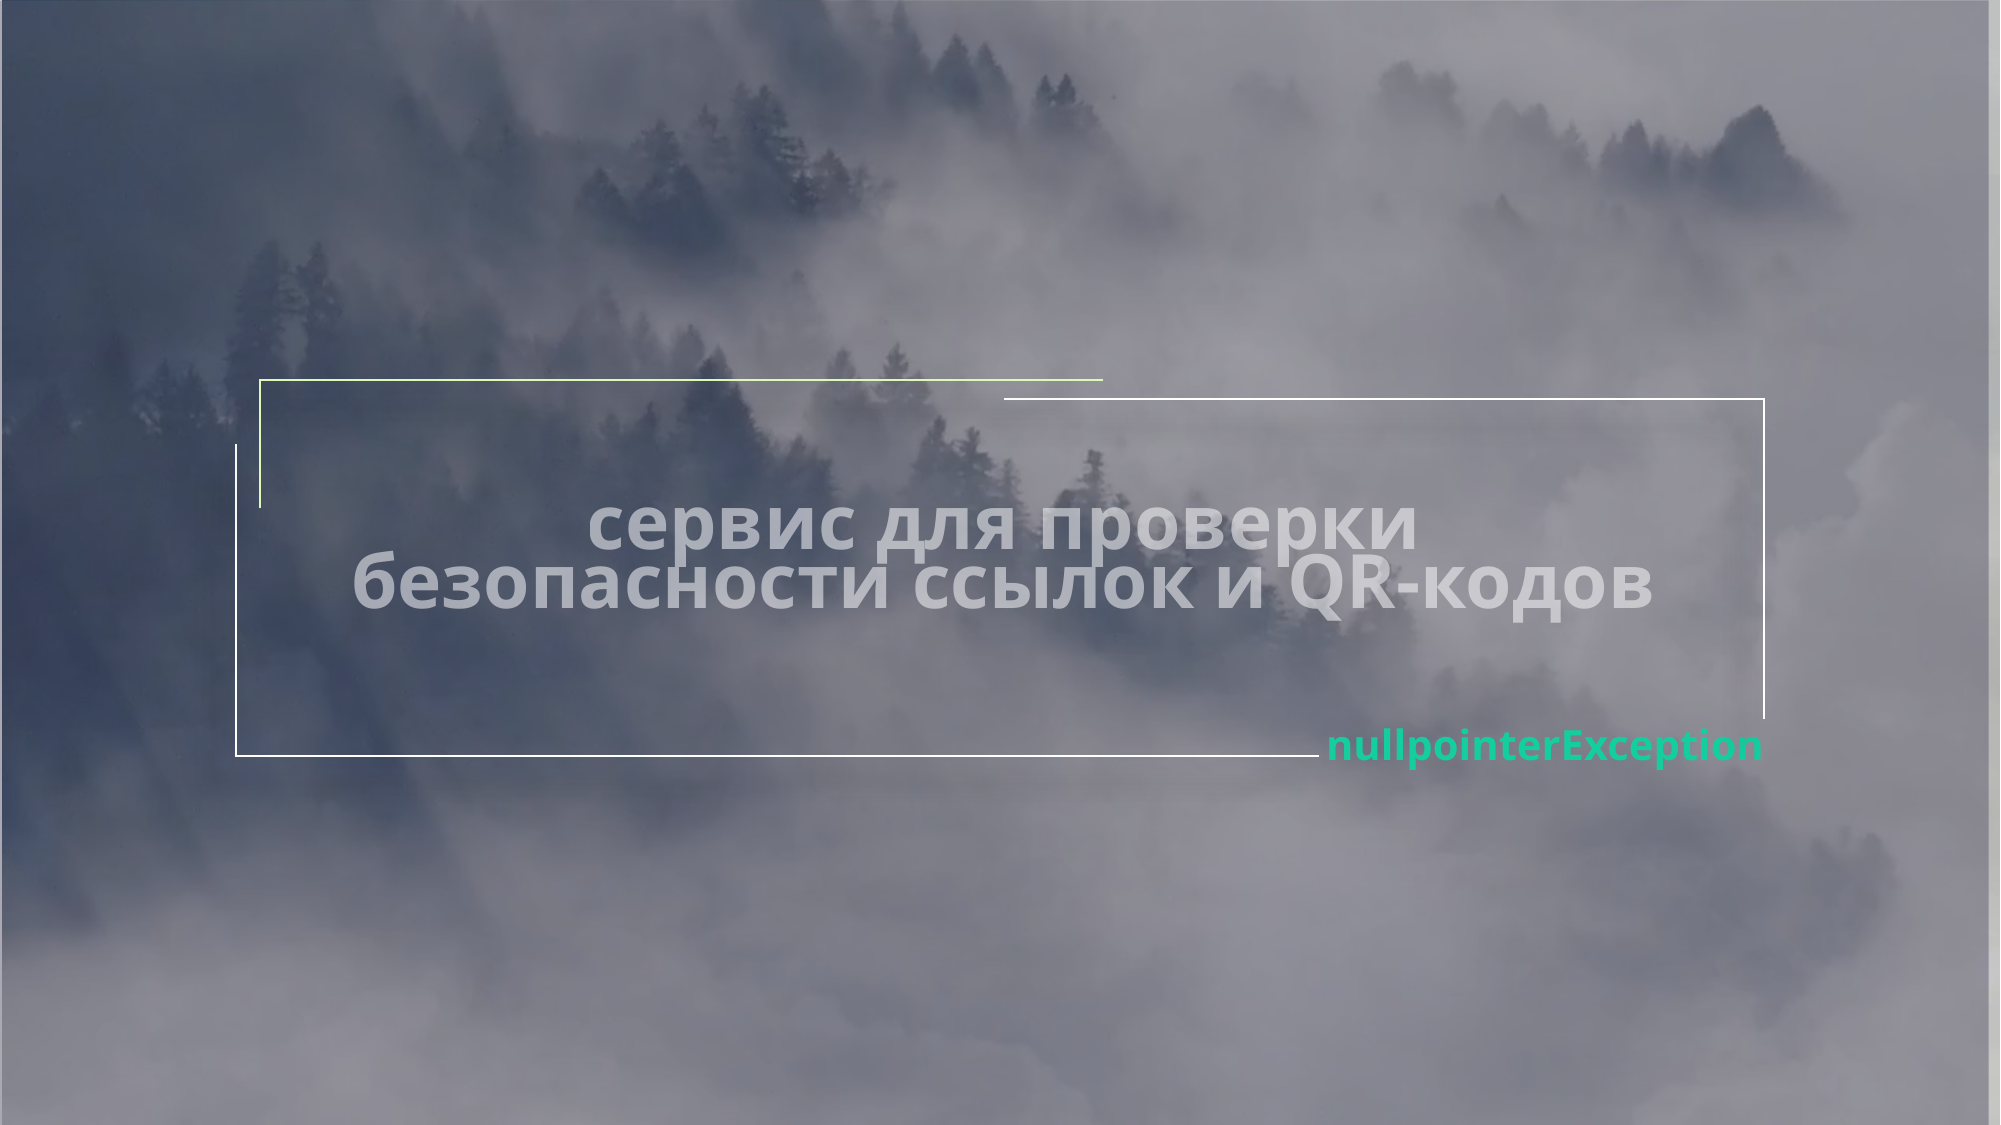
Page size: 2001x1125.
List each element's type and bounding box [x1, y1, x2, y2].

text_box [1, 0, 2000, 1125]
